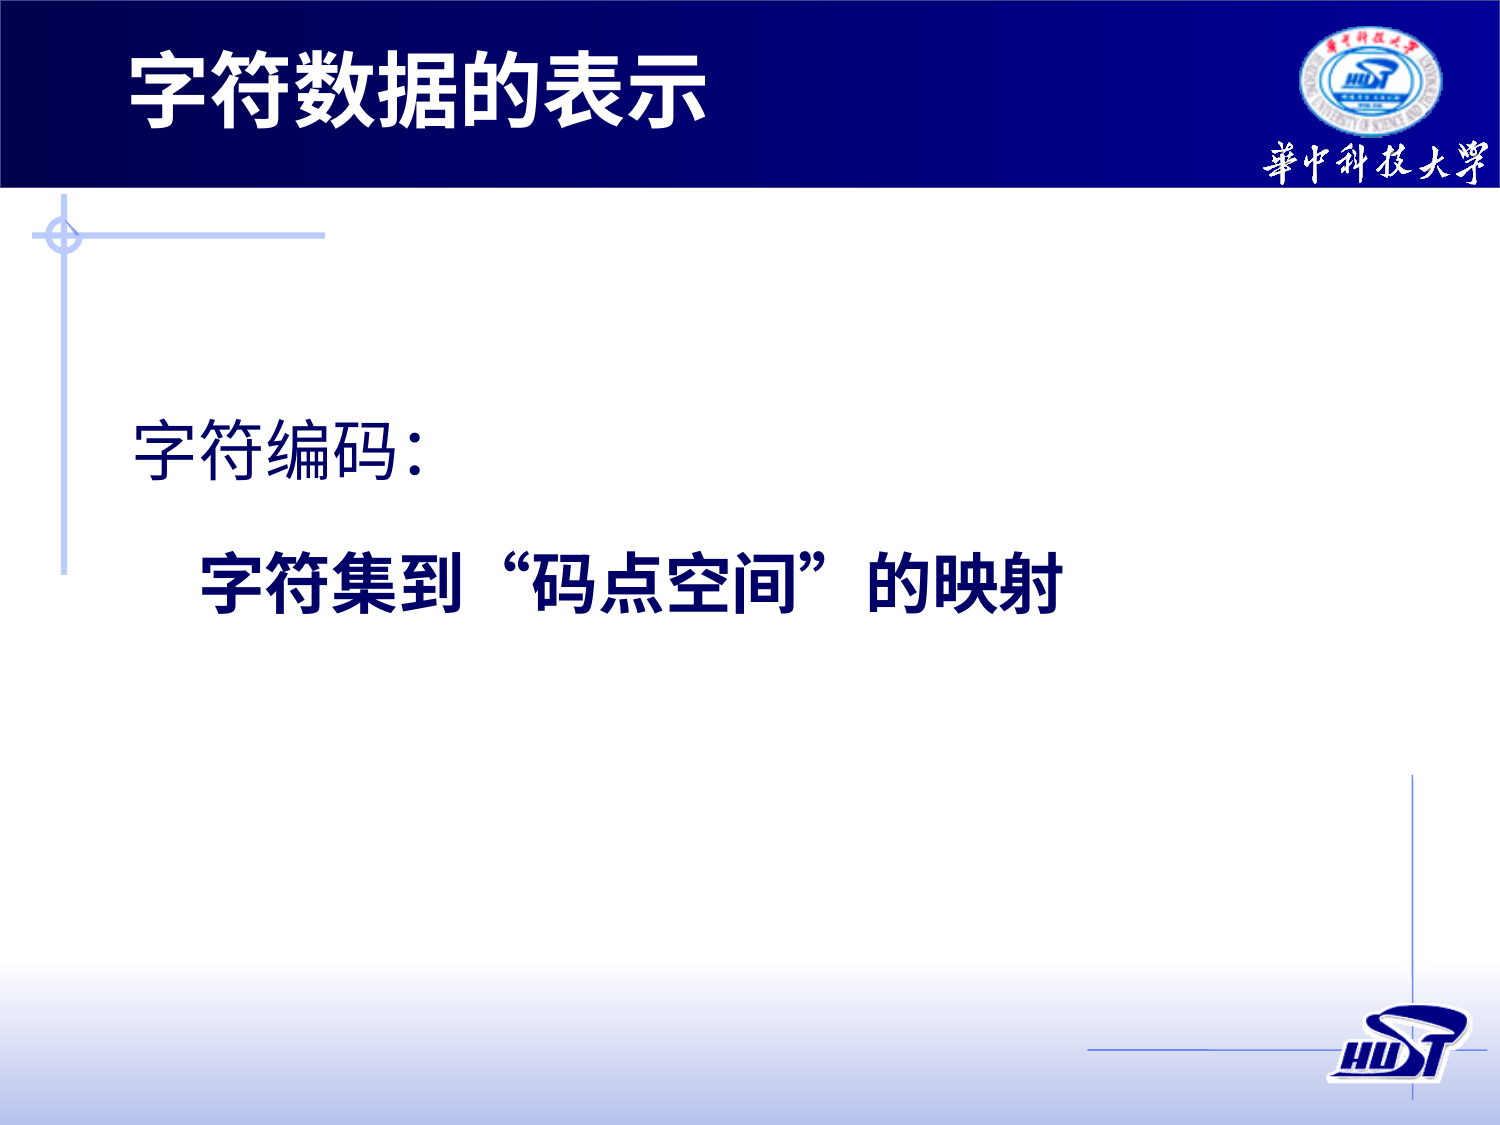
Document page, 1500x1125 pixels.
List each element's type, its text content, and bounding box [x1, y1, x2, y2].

text_box 字符数据的表示 [112, 30, 1306, 146]
picture [1262, 140, 1488, 185]
picture [1299, 26, 1443, 138]
list 字符编码： 字符集到“码点空间”的映射 [76, 361, 1452, 816]
